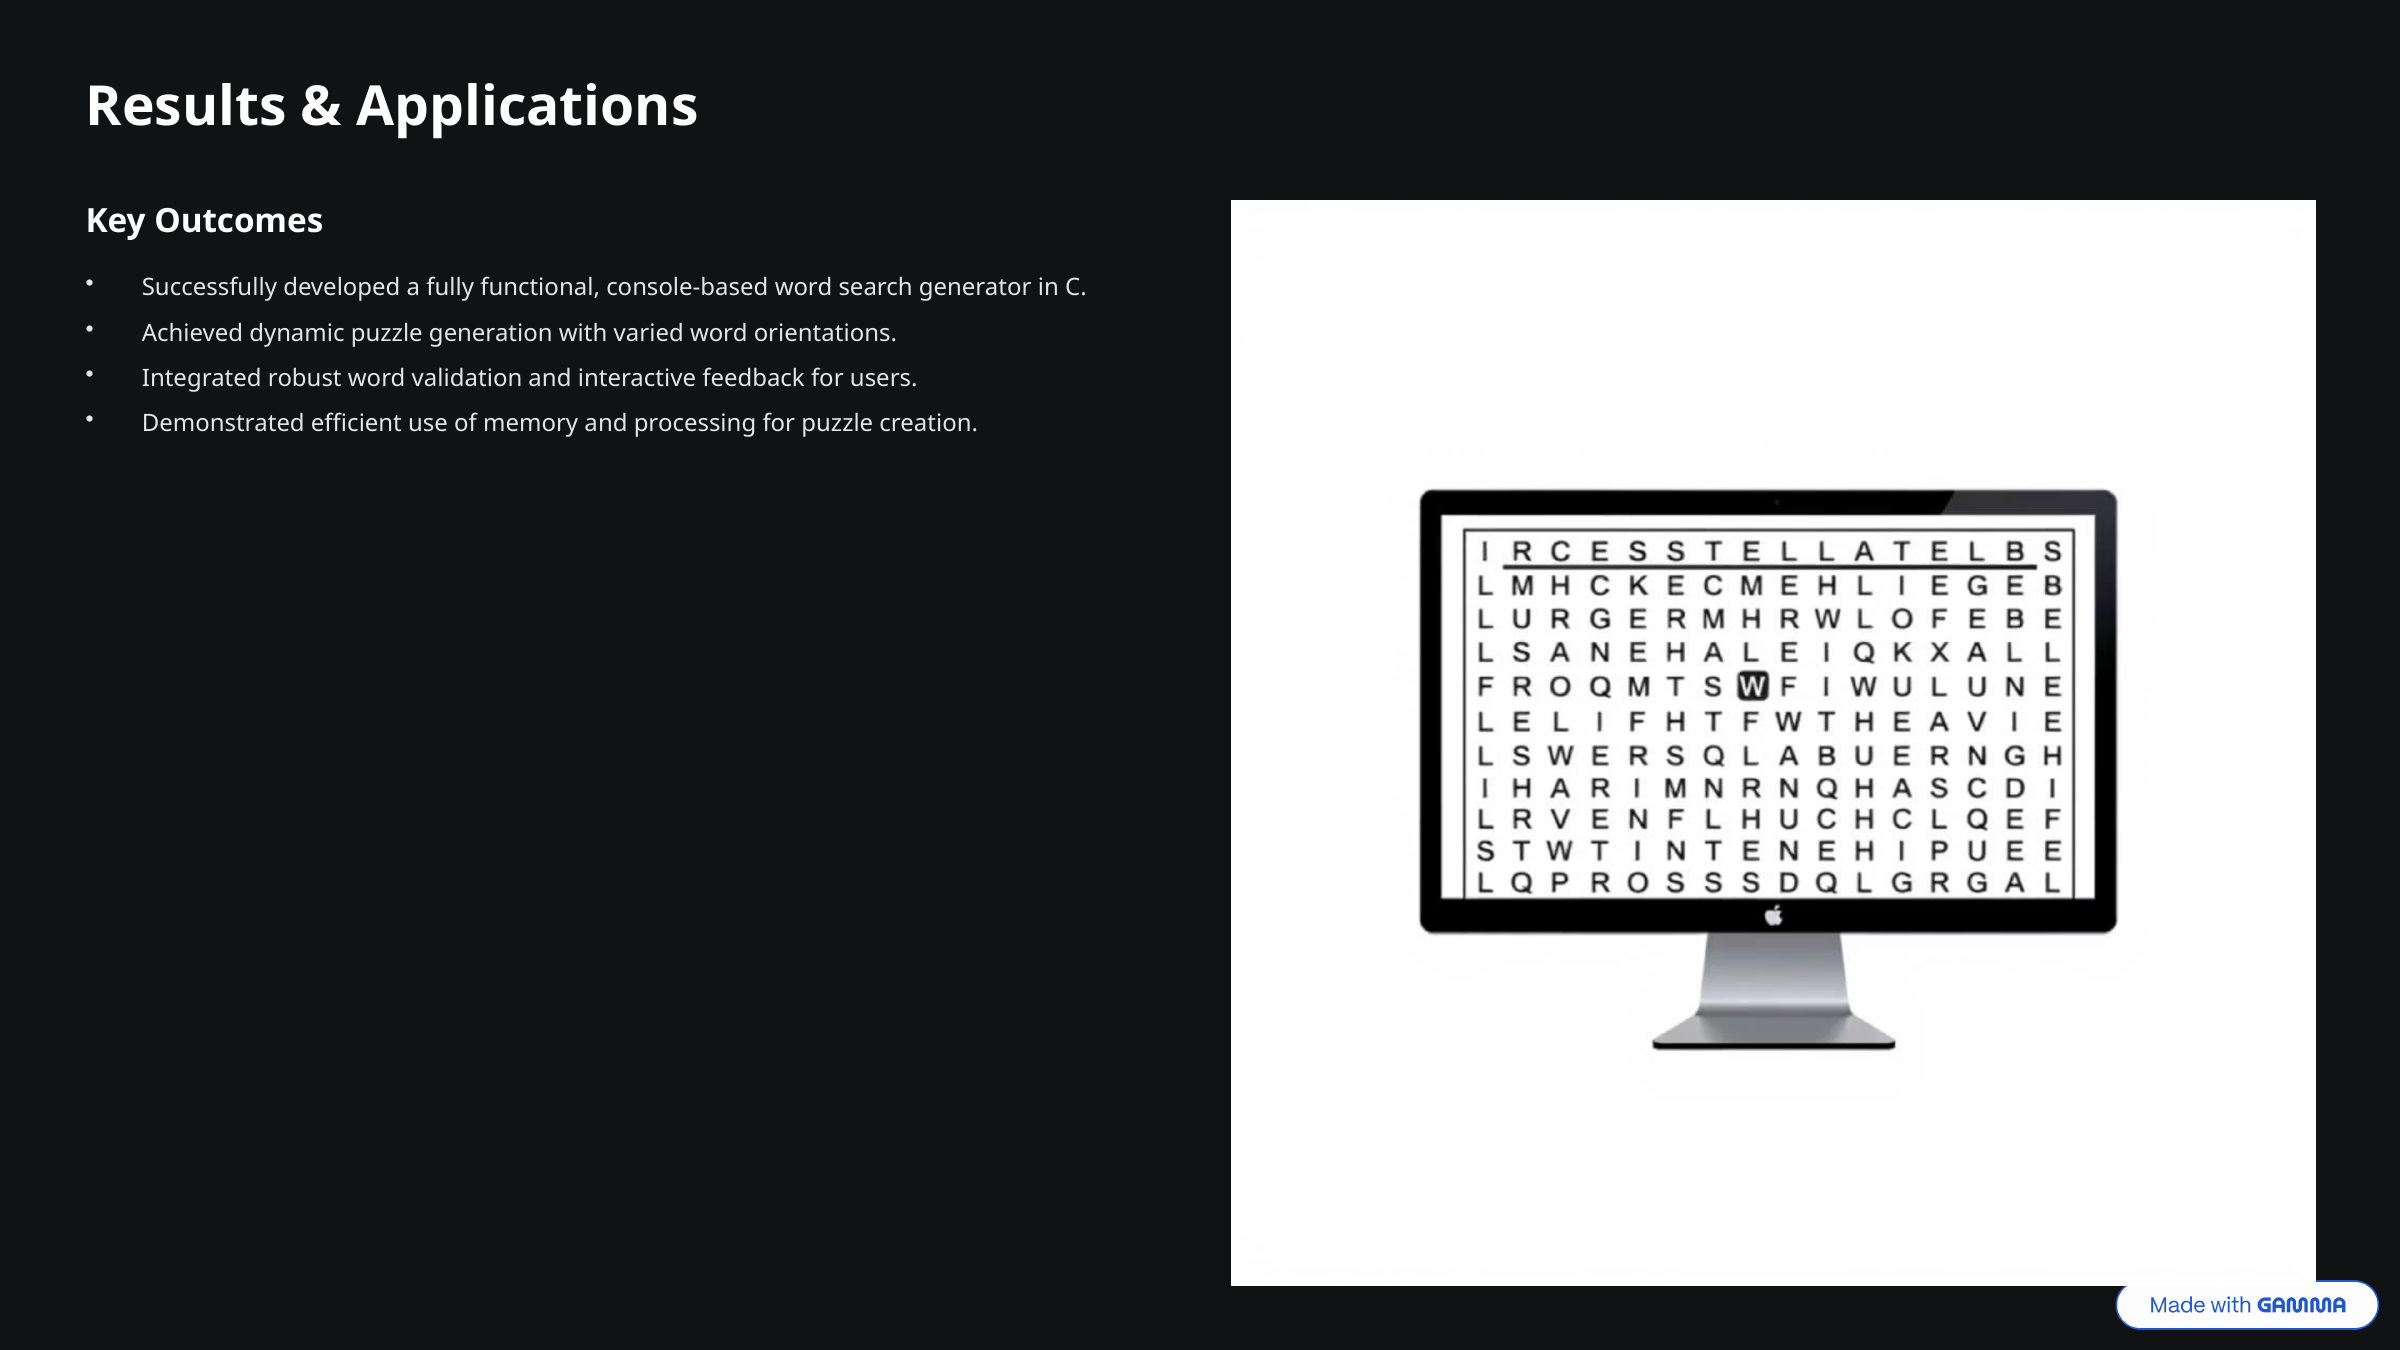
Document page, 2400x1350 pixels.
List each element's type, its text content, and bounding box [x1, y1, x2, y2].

text_box Results & Applications [85, 67, 737, 137]
picture [1231, 200, 2389, 1339]
text_box Demonstrated efficient use of memory and processing for puzzle creation. [85, 399, 1171, 437]
text_box Successfully developed a fully functional, console-based word search generator in C. [85, 264, 1171, 301]
text_box Key Outcomes [85, 197, 420, 240]
text_box Achieved dynamic puzzle generation with varied word orientations. [85, 309, 1171, 346]
text_box Integrated robust word validation and interactive feedback for users. [85, 354, 1171, 392]
